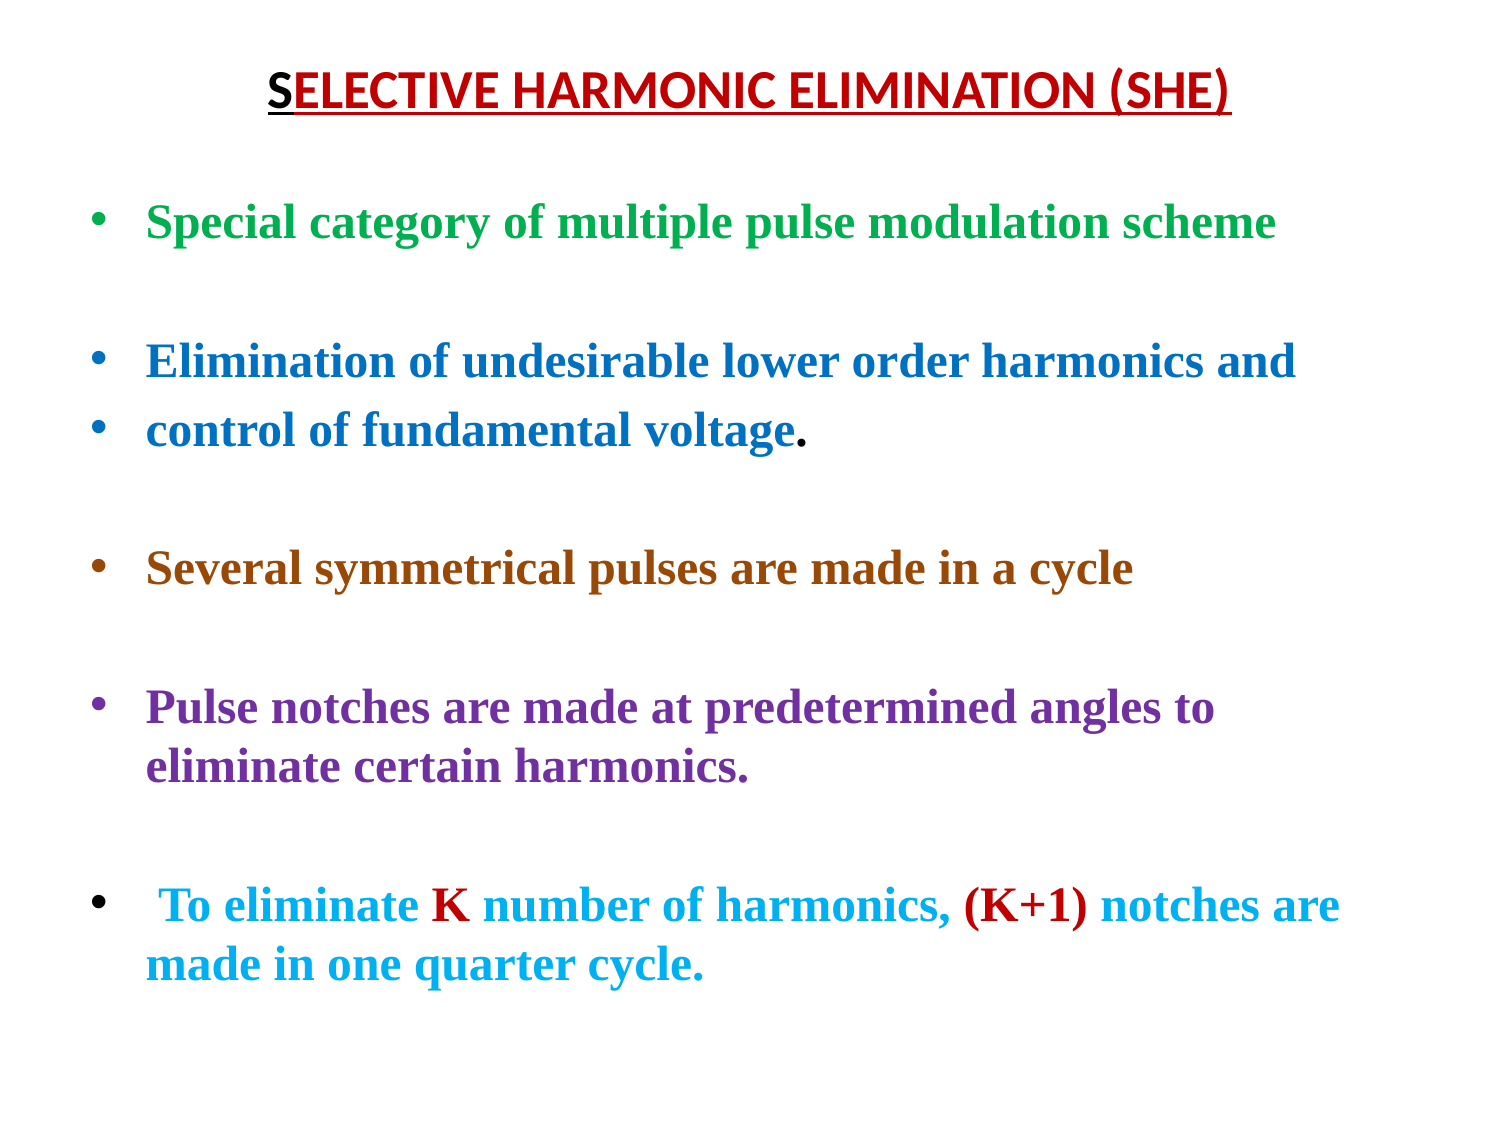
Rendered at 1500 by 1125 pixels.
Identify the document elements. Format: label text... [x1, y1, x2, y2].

title SELECTIVE HARMONIC ELIMINATION (SHE) [75, 45, 1425, 112]
list Special category of multiple pulse modulation scheme Elimination of undesirable lower order harmonics and control of fundamental voltage. Several symmetrical pulses are made in a cycle Pulse notches are made at predetermined angles to eliminate certain harmonics. To eliminate K number of harmonics, (K+1) notches are made in one quarter cycle. [75, 112, 1425, 1005]
